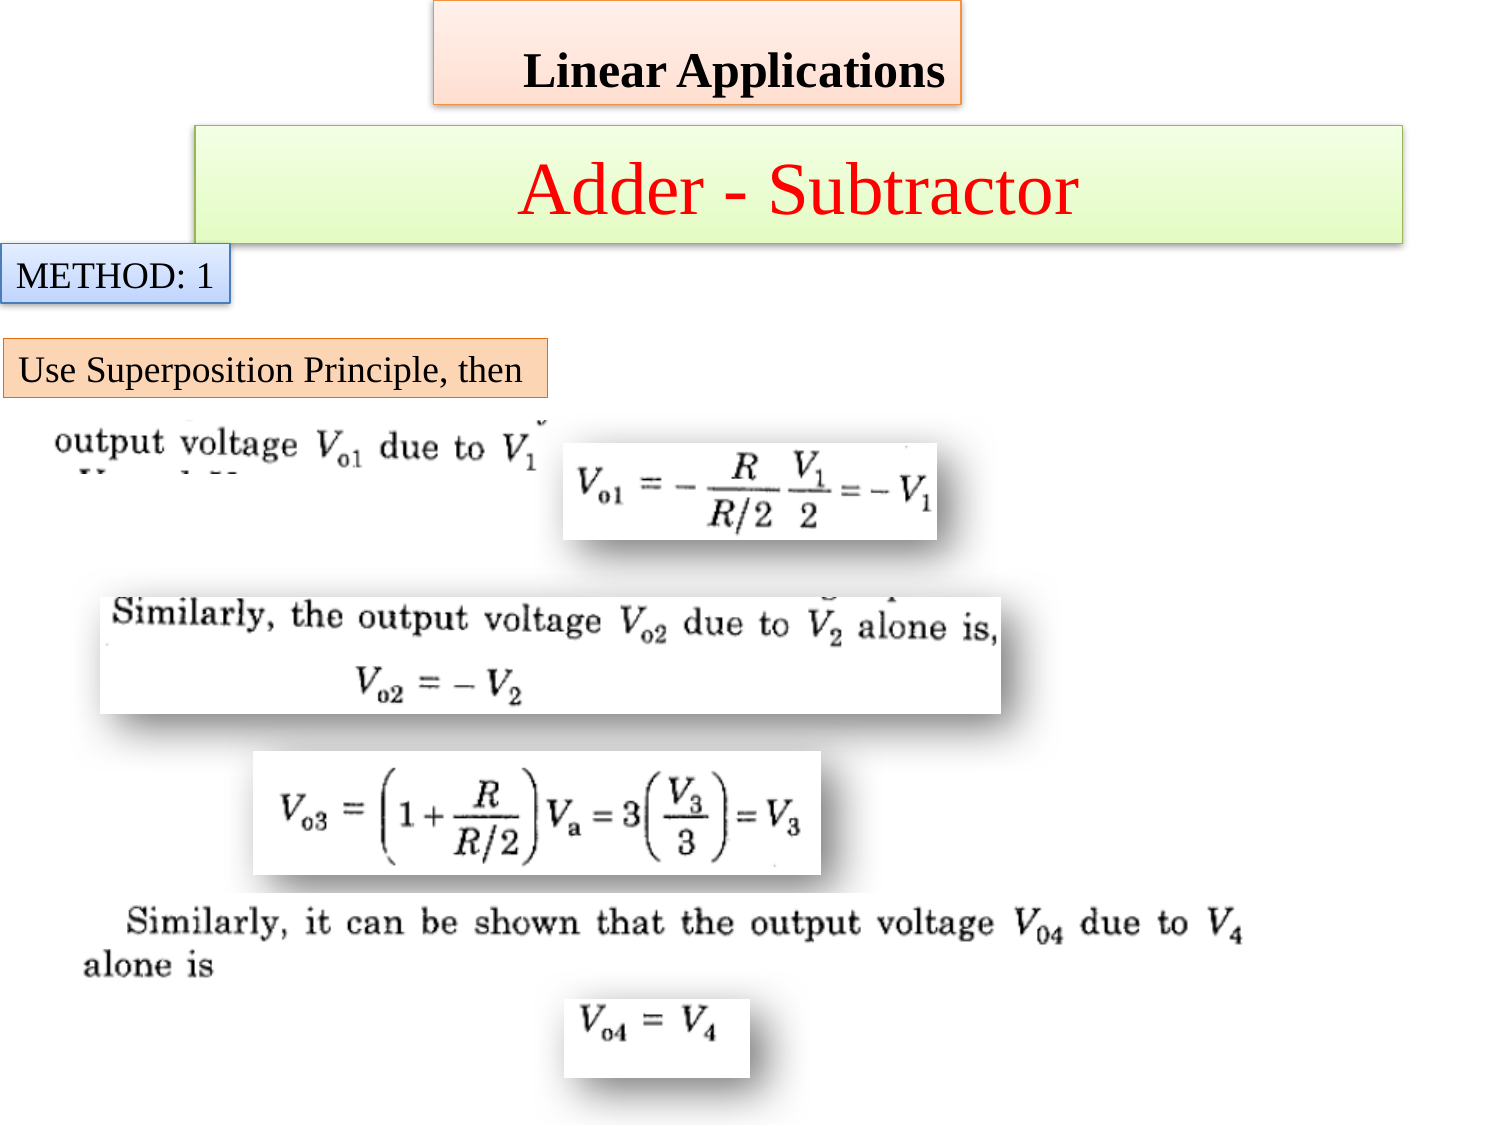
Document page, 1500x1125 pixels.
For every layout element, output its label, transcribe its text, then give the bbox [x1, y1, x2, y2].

picture [563, 999, 751, 1078]
text_box METHOD: 1 [0, 243, 231, 304]
title Adder - Subtractor [194, 125, 1403, 244]
picture [52, 420, 552, 475]
picture [76, 893, 1256, 985]
text_box Linear Applications [433, 0, 962, 105]
picture [100, 597, 1001, 714]
text_box Use Superposition Principle, then [3, 338, 548, 398]
picture [253, 751, 822, 876]
picture [562, 442, 937, 541]
